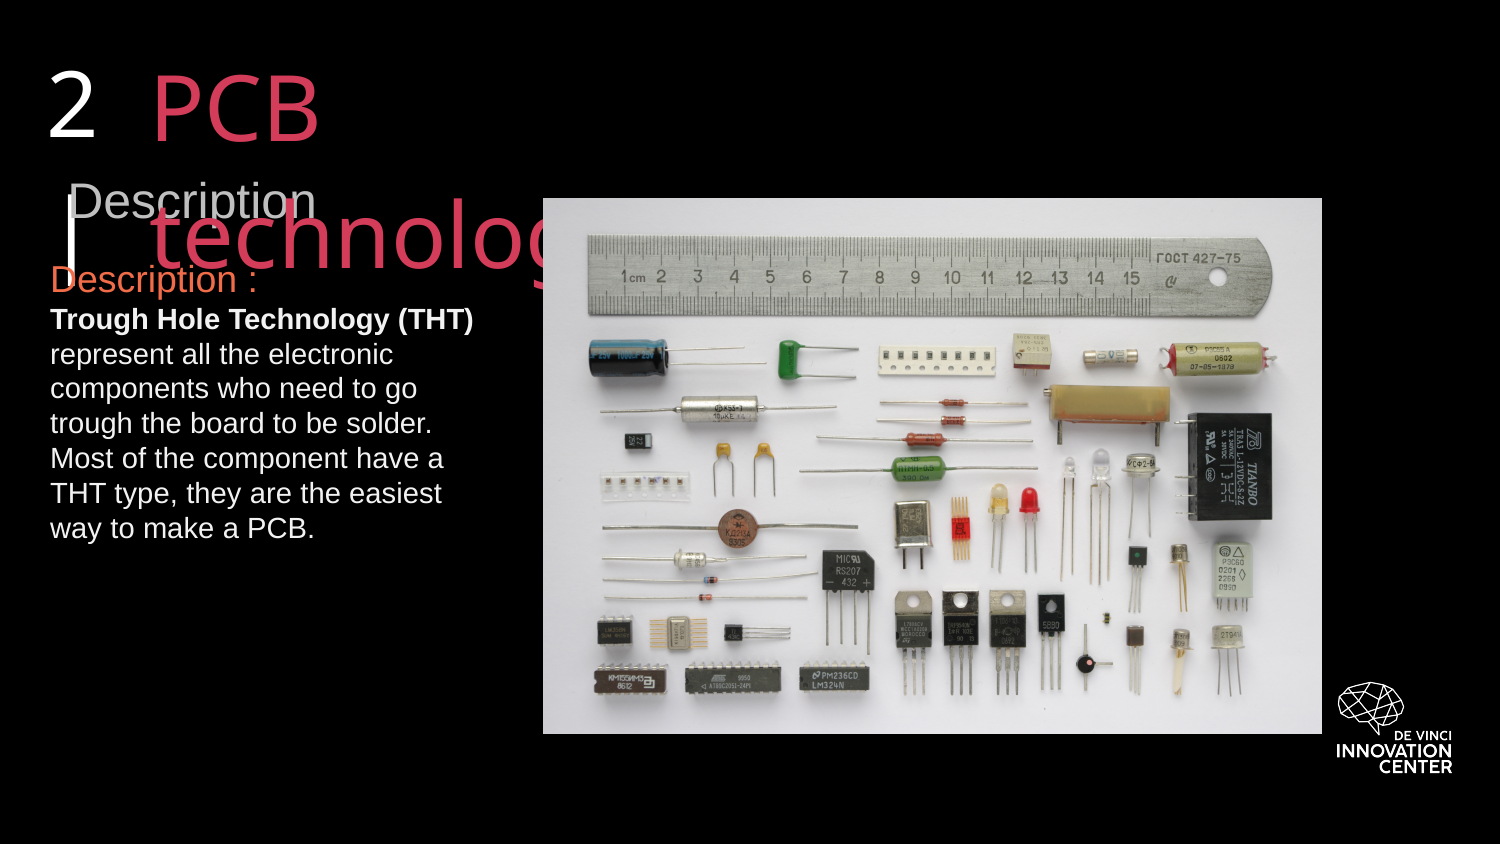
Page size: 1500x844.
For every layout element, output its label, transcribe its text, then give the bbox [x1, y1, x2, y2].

picture [543, 198, 1471, 807]
text_box Description [52, 150, 554, 248]
list PCB technologies [115, 18, 914, 166]
text_box Description : Trough Hole Technology (THT) represent all the electronic components who need to go trough the board to be solder. Most of the component have a THT type, they are the easiest way to make a PCB. [35, 247, 497, 798]
list 2| [12, 14, 144, 147]
